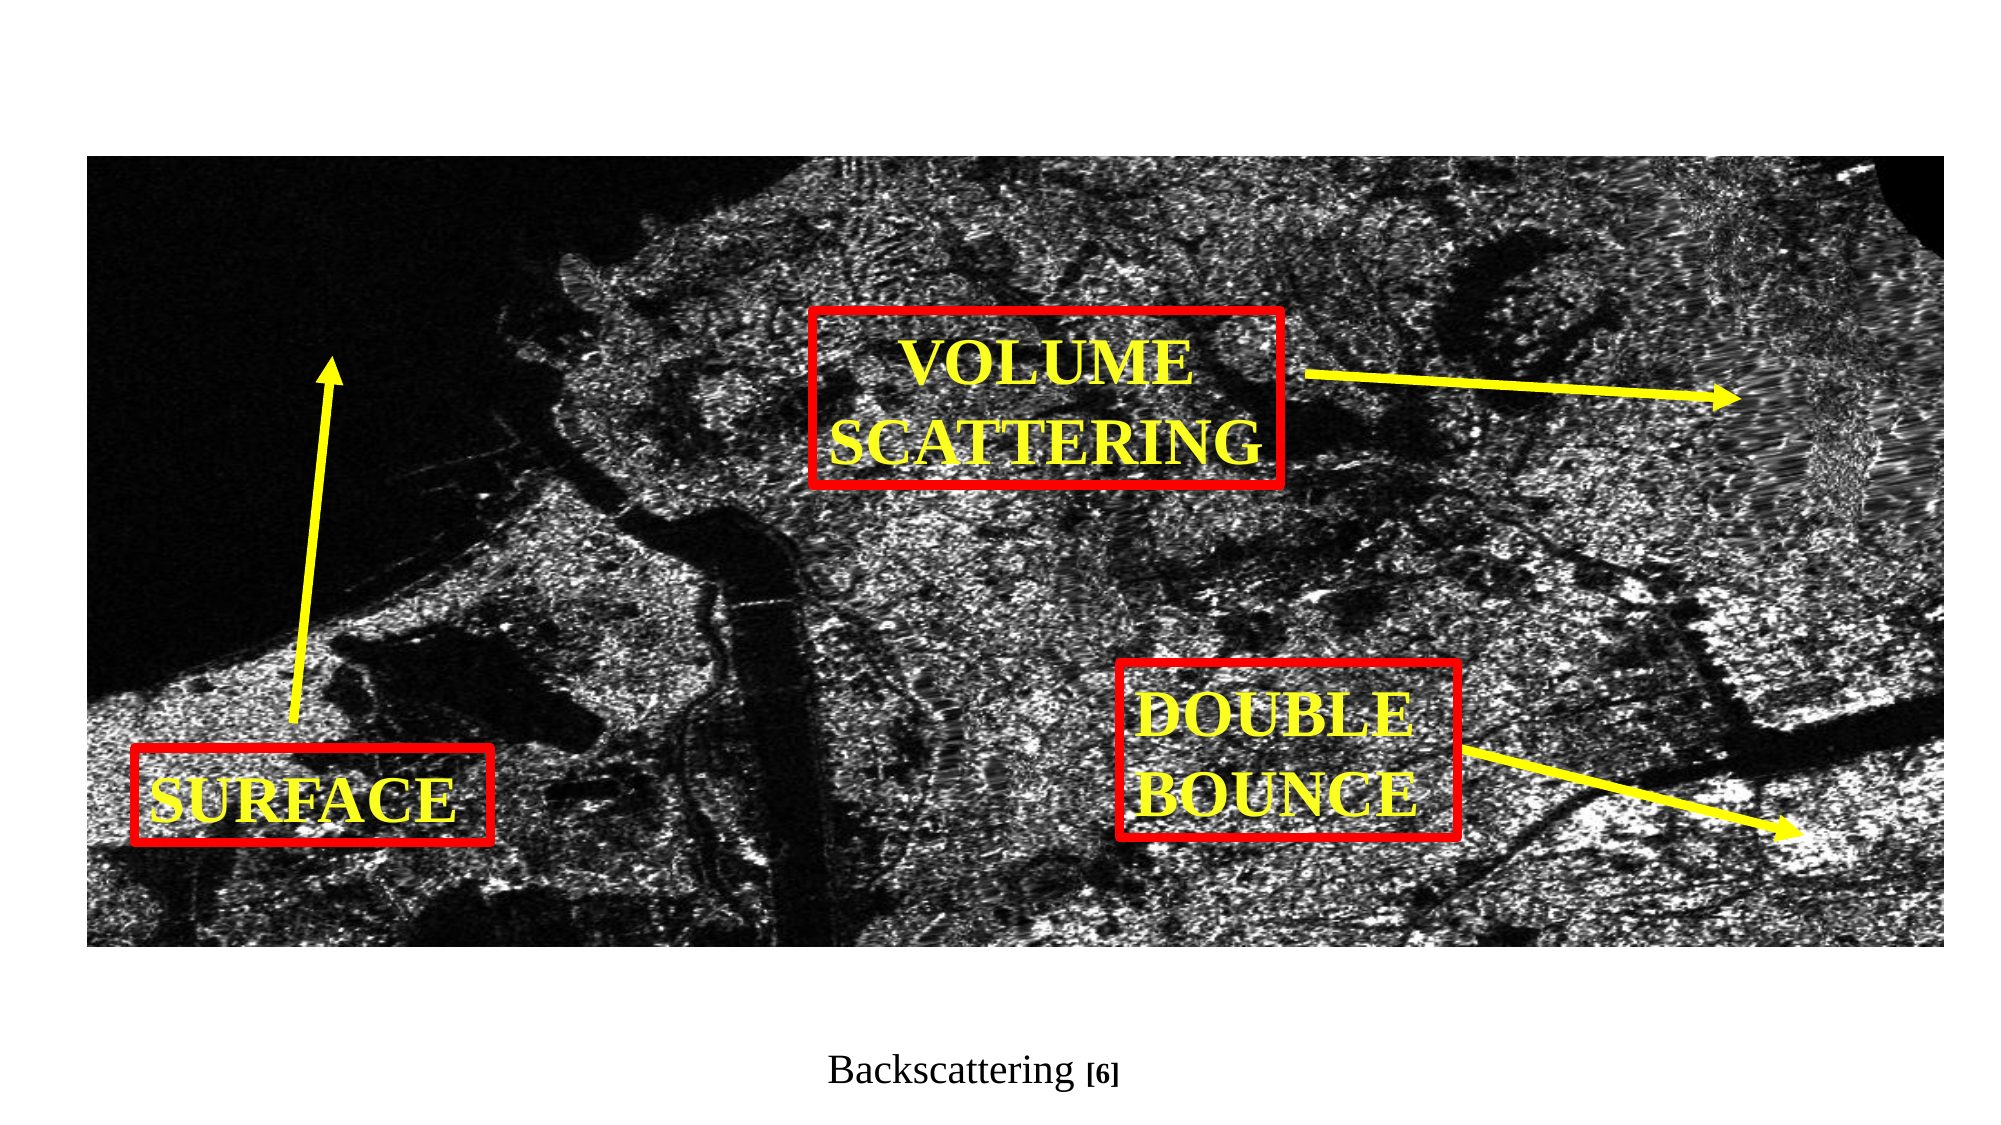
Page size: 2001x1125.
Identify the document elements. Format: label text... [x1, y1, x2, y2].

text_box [1457, 748, 1805, 835]
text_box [293, 355, 333, 724]
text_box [1305, 373, 1742, 399]
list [87, 156, 1944, 947]
text_box Backscattering [6] [812, 1034, 1171, 1100]
